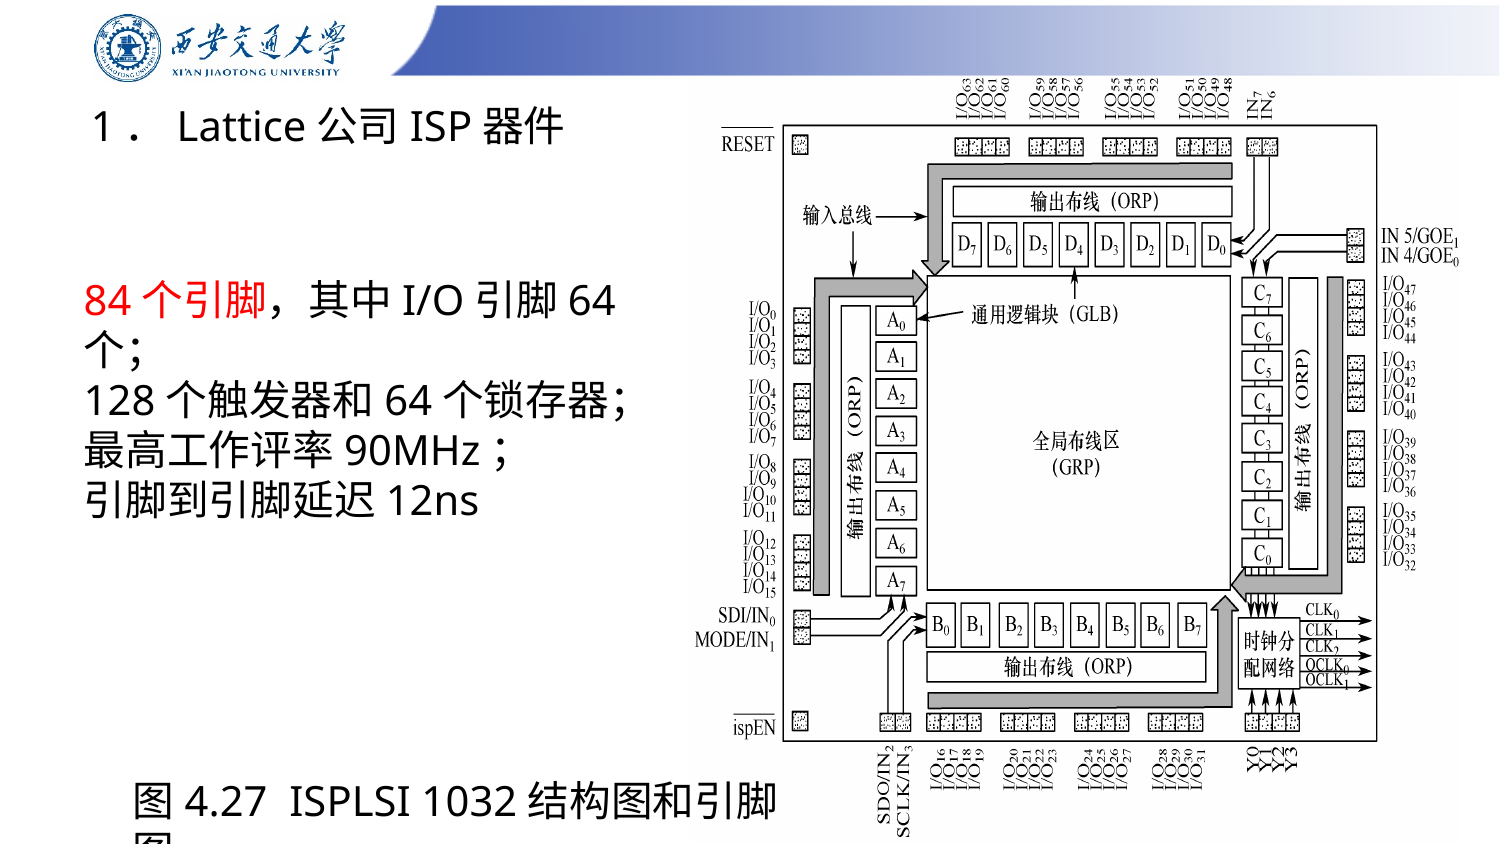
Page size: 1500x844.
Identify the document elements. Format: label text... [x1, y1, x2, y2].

picture [0, 0, 1500, 844]
text_box 84个引脚，其中I/O引脚64个； 128个触发器和64个锁存器； 最高工作评率90MHz； 引脚到引脚延迟12ns [72, 267, 663, 580]
title 1．Lattice公司ISP器件 [79, 99, 690, 244]
text_box 图4.27 ISPLSI 1032结构图和引脚图 [121, 769, 690, 844]
